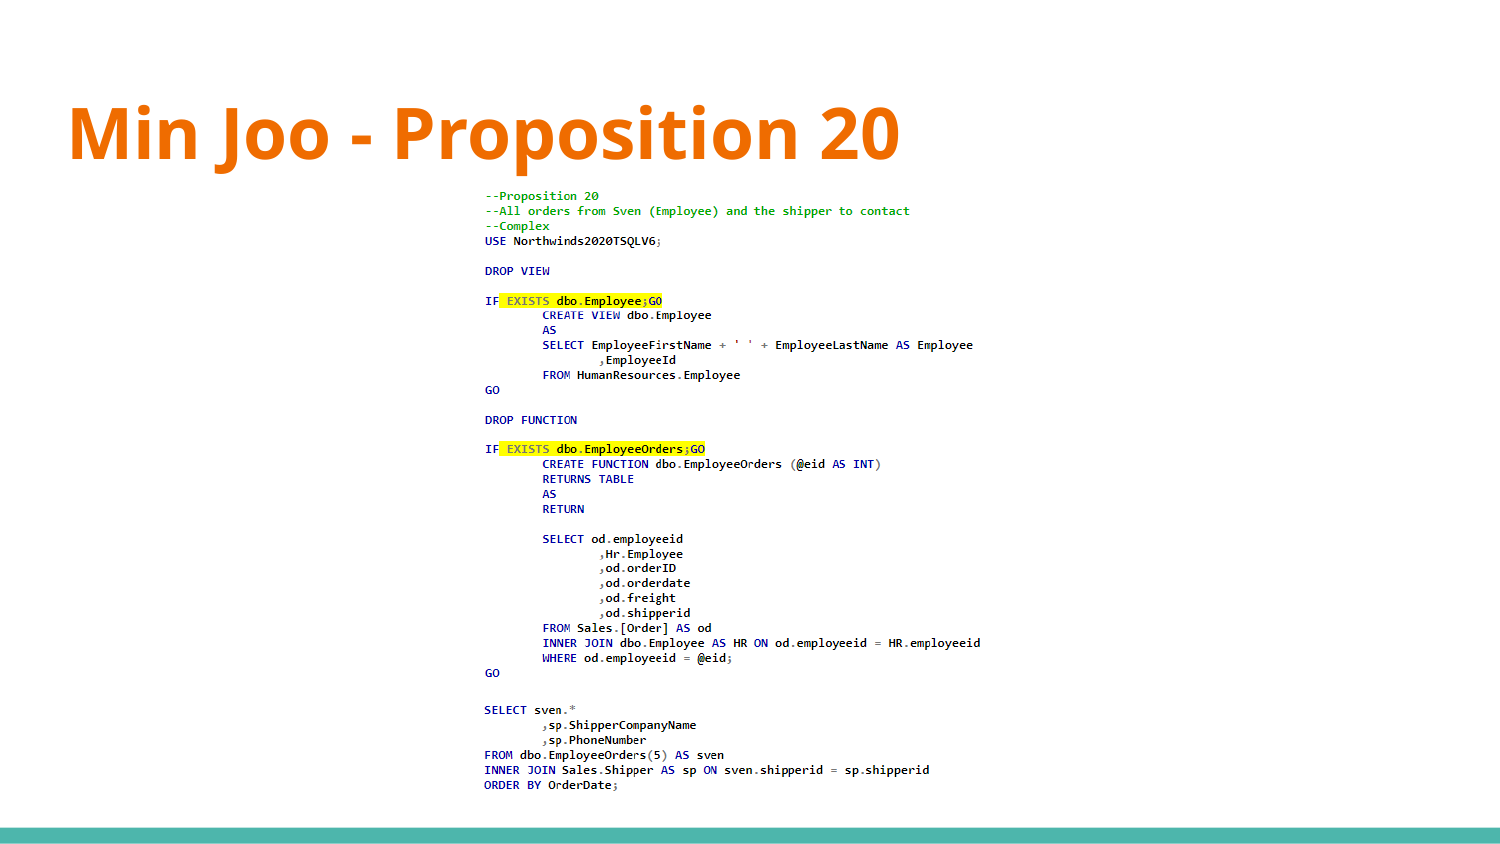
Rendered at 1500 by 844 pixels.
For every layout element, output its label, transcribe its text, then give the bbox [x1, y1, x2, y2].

picture [479, 697, 944, 797]
picture [479, 188, 1021, 683]
title Min Joo - Proposition 20 [51, 72, 1449, 189]
